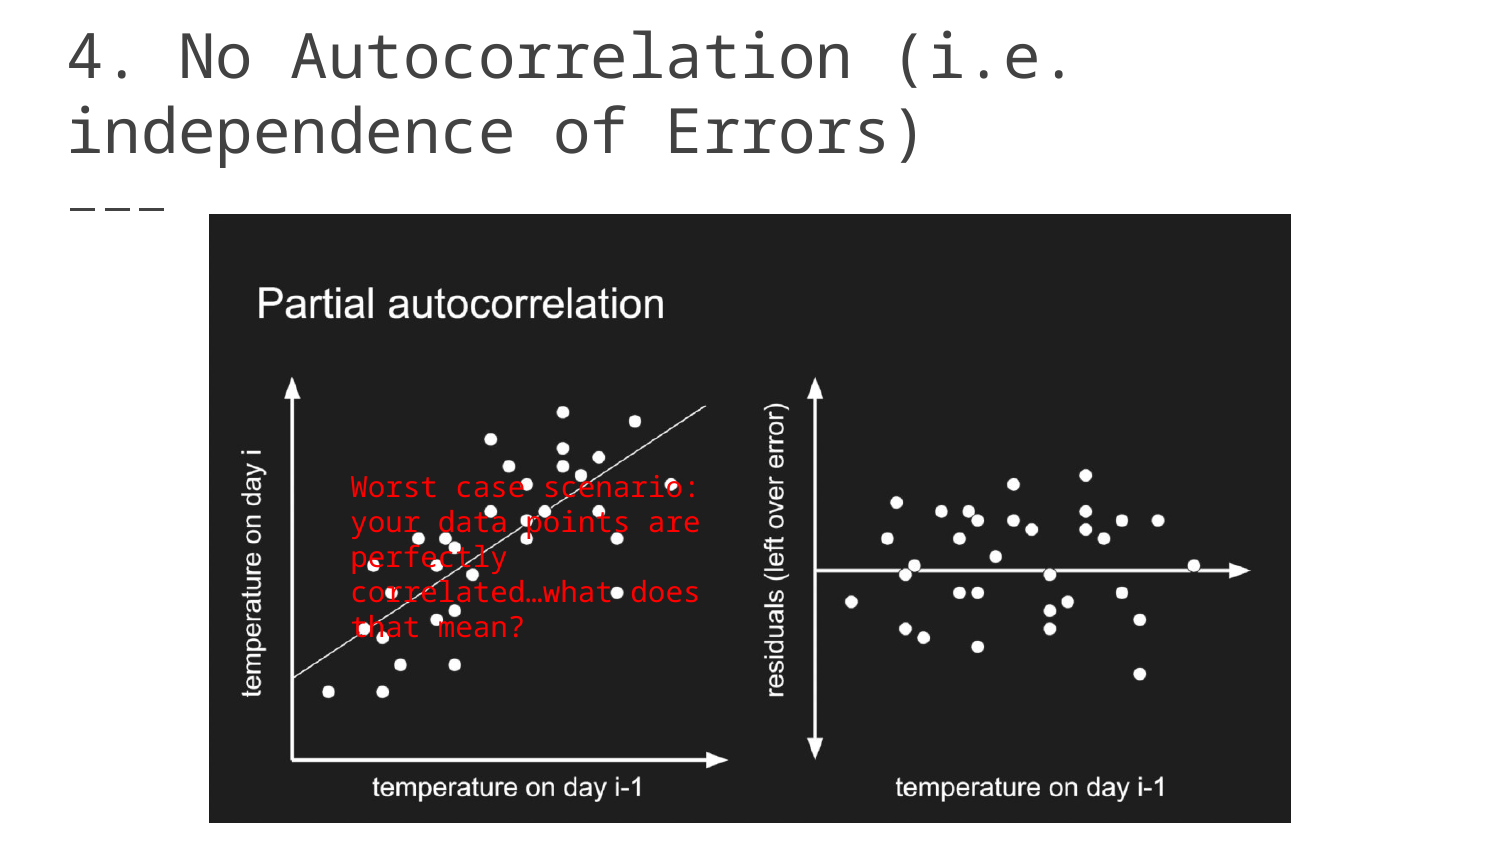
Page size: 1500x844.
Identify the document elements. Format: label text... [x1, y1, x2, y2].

picture [208, 214, 1291, 824]
title 4. No Autocorrelation (i.e. independence of Errors) [51, 61, 1449, 182]
